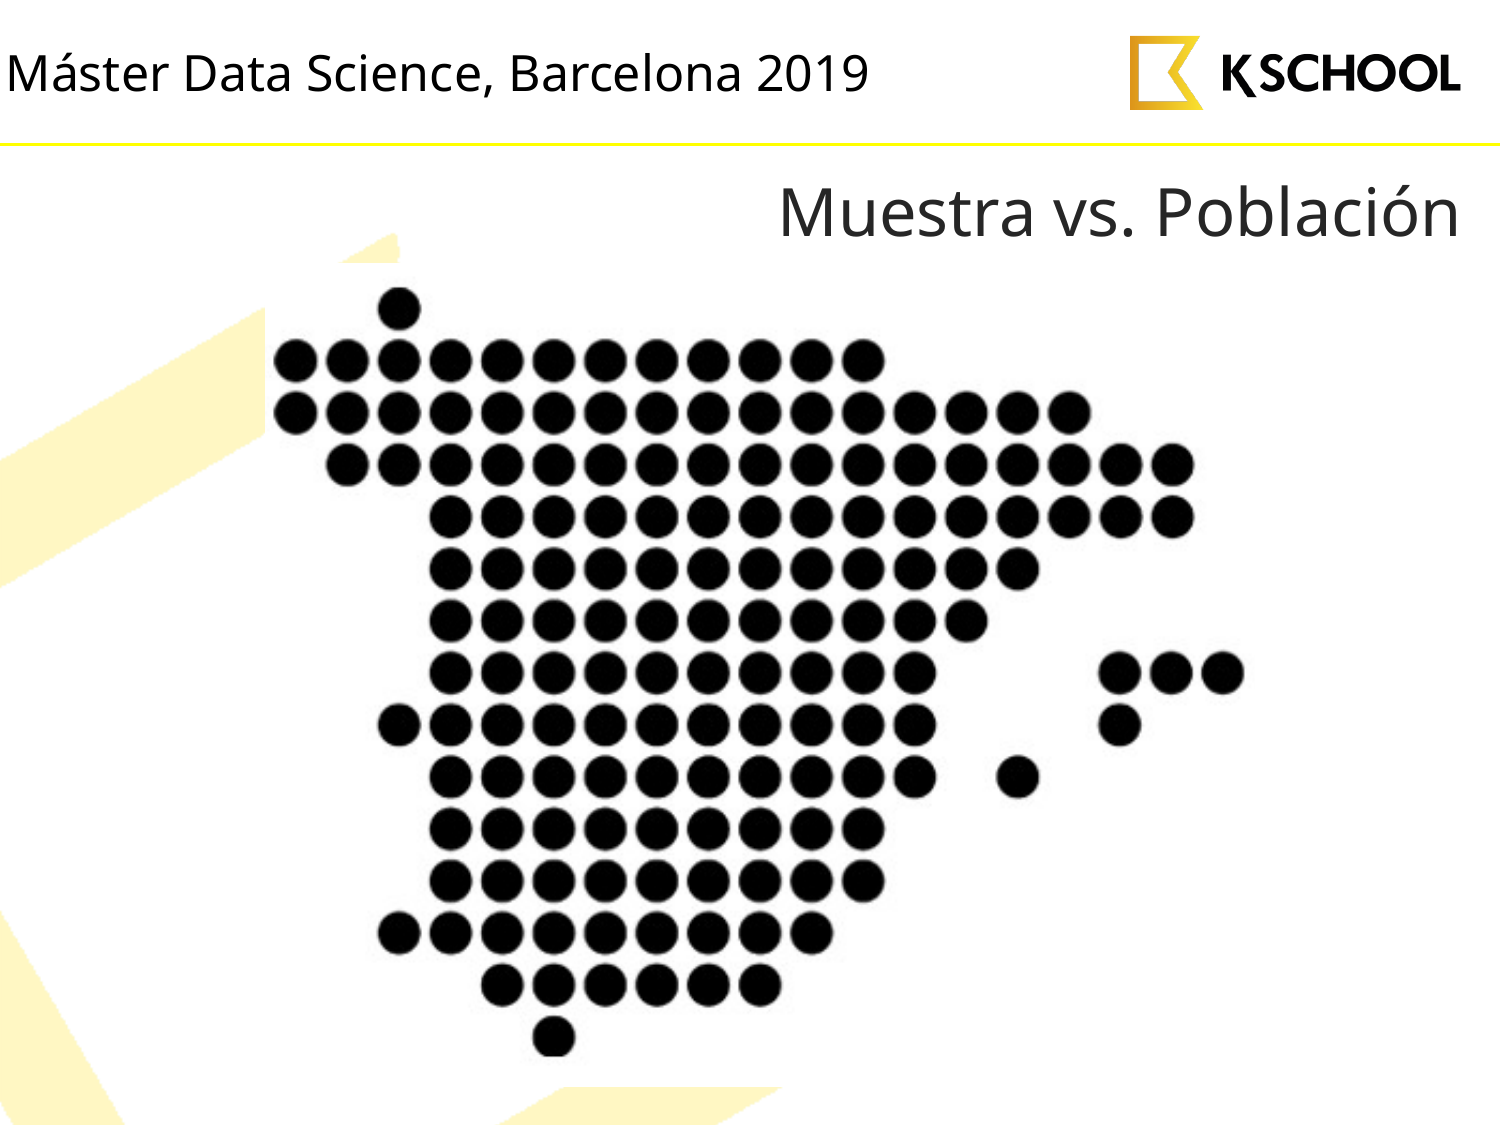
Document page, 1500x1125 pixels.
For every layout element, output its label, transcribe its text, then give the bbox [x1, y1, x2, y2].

picture [0, 188, 919, 1125]
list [264, 263, 1255, 1088]
picture [1121, 23, 1473, 120]
title Muestra vs. Población [265, 162, 1478, 283]
